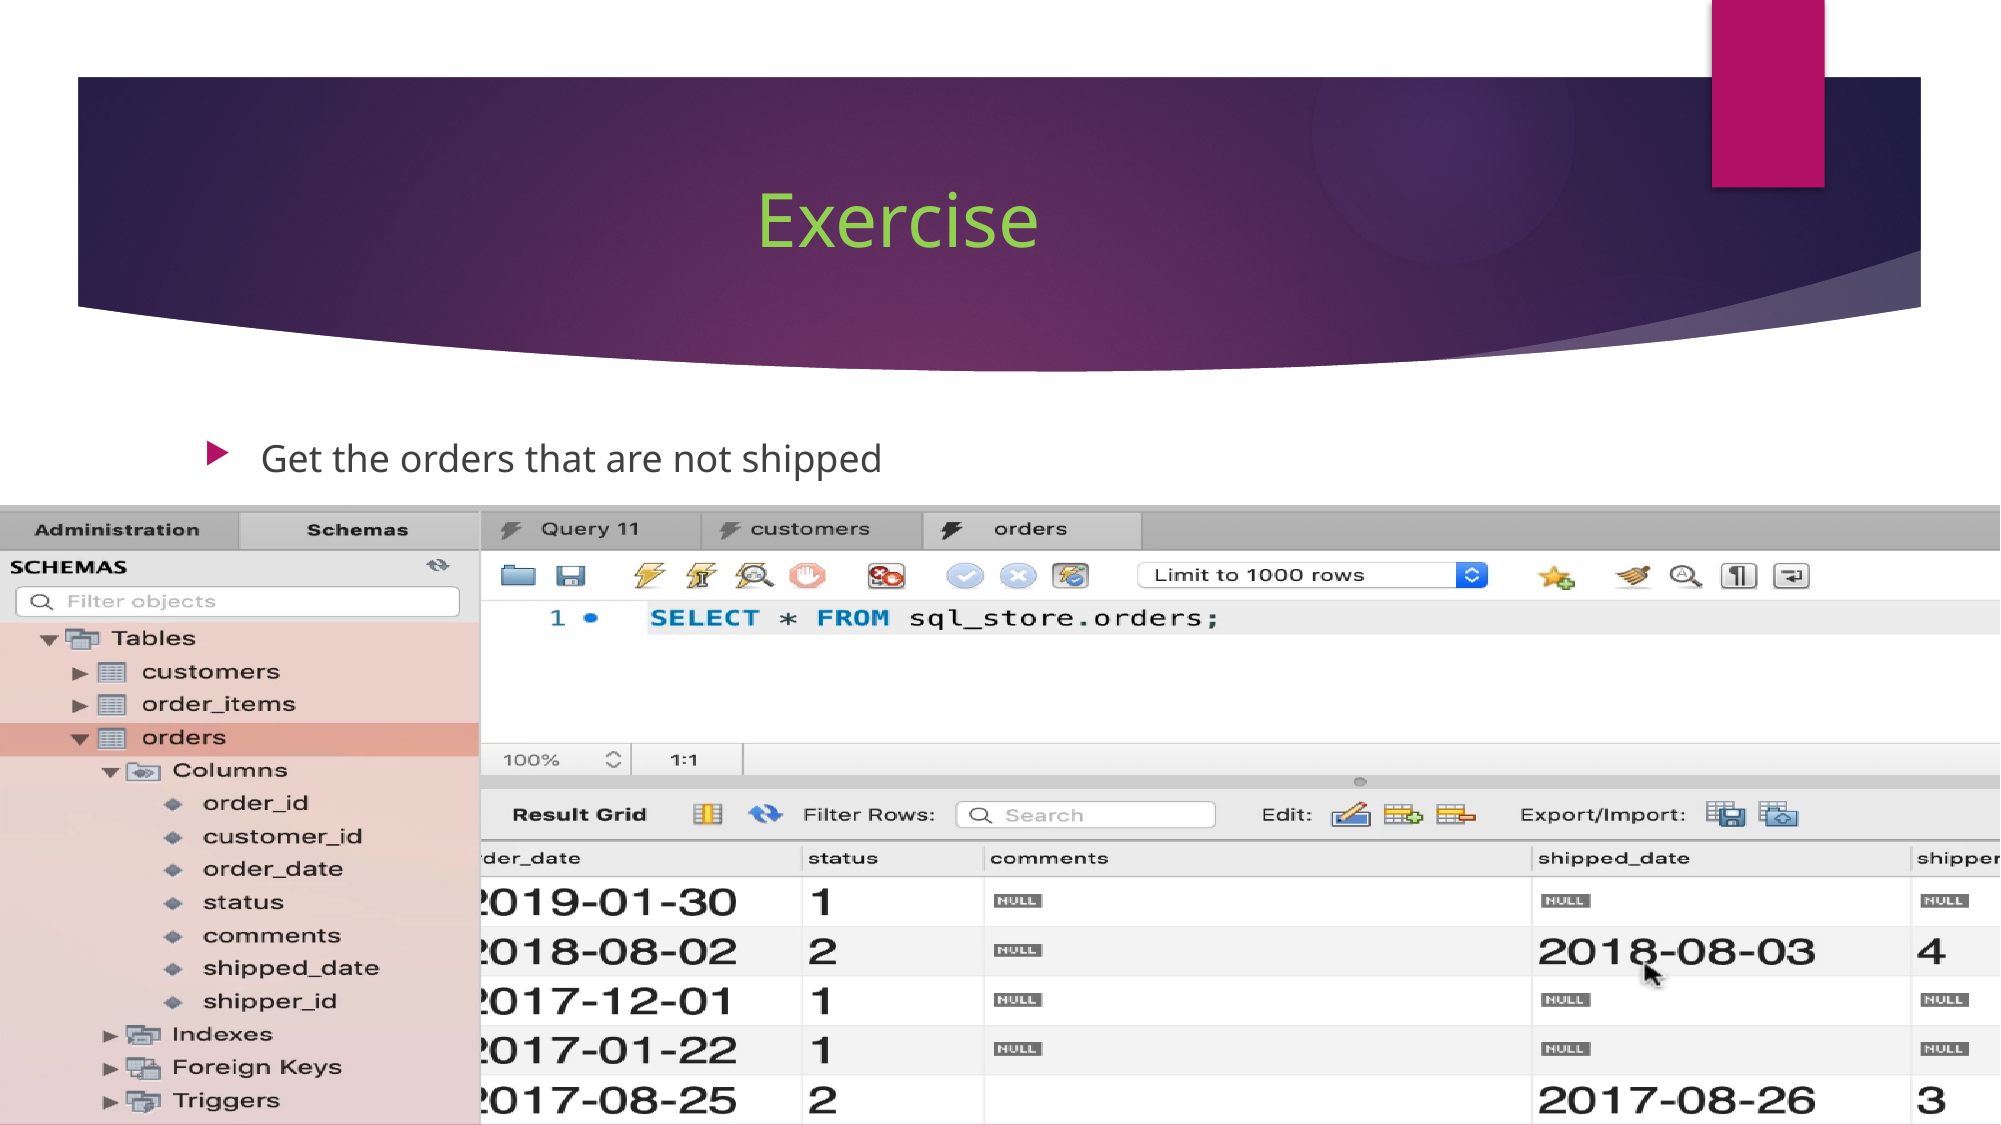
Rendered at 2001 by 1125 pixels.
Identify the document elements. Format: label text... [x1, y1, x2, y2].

list Get the orders that are not shipped [189, 427, 1638, 502]
picture [0, 505, 2000, 1125]
title Exercise [189, 159, 1627, 276]
